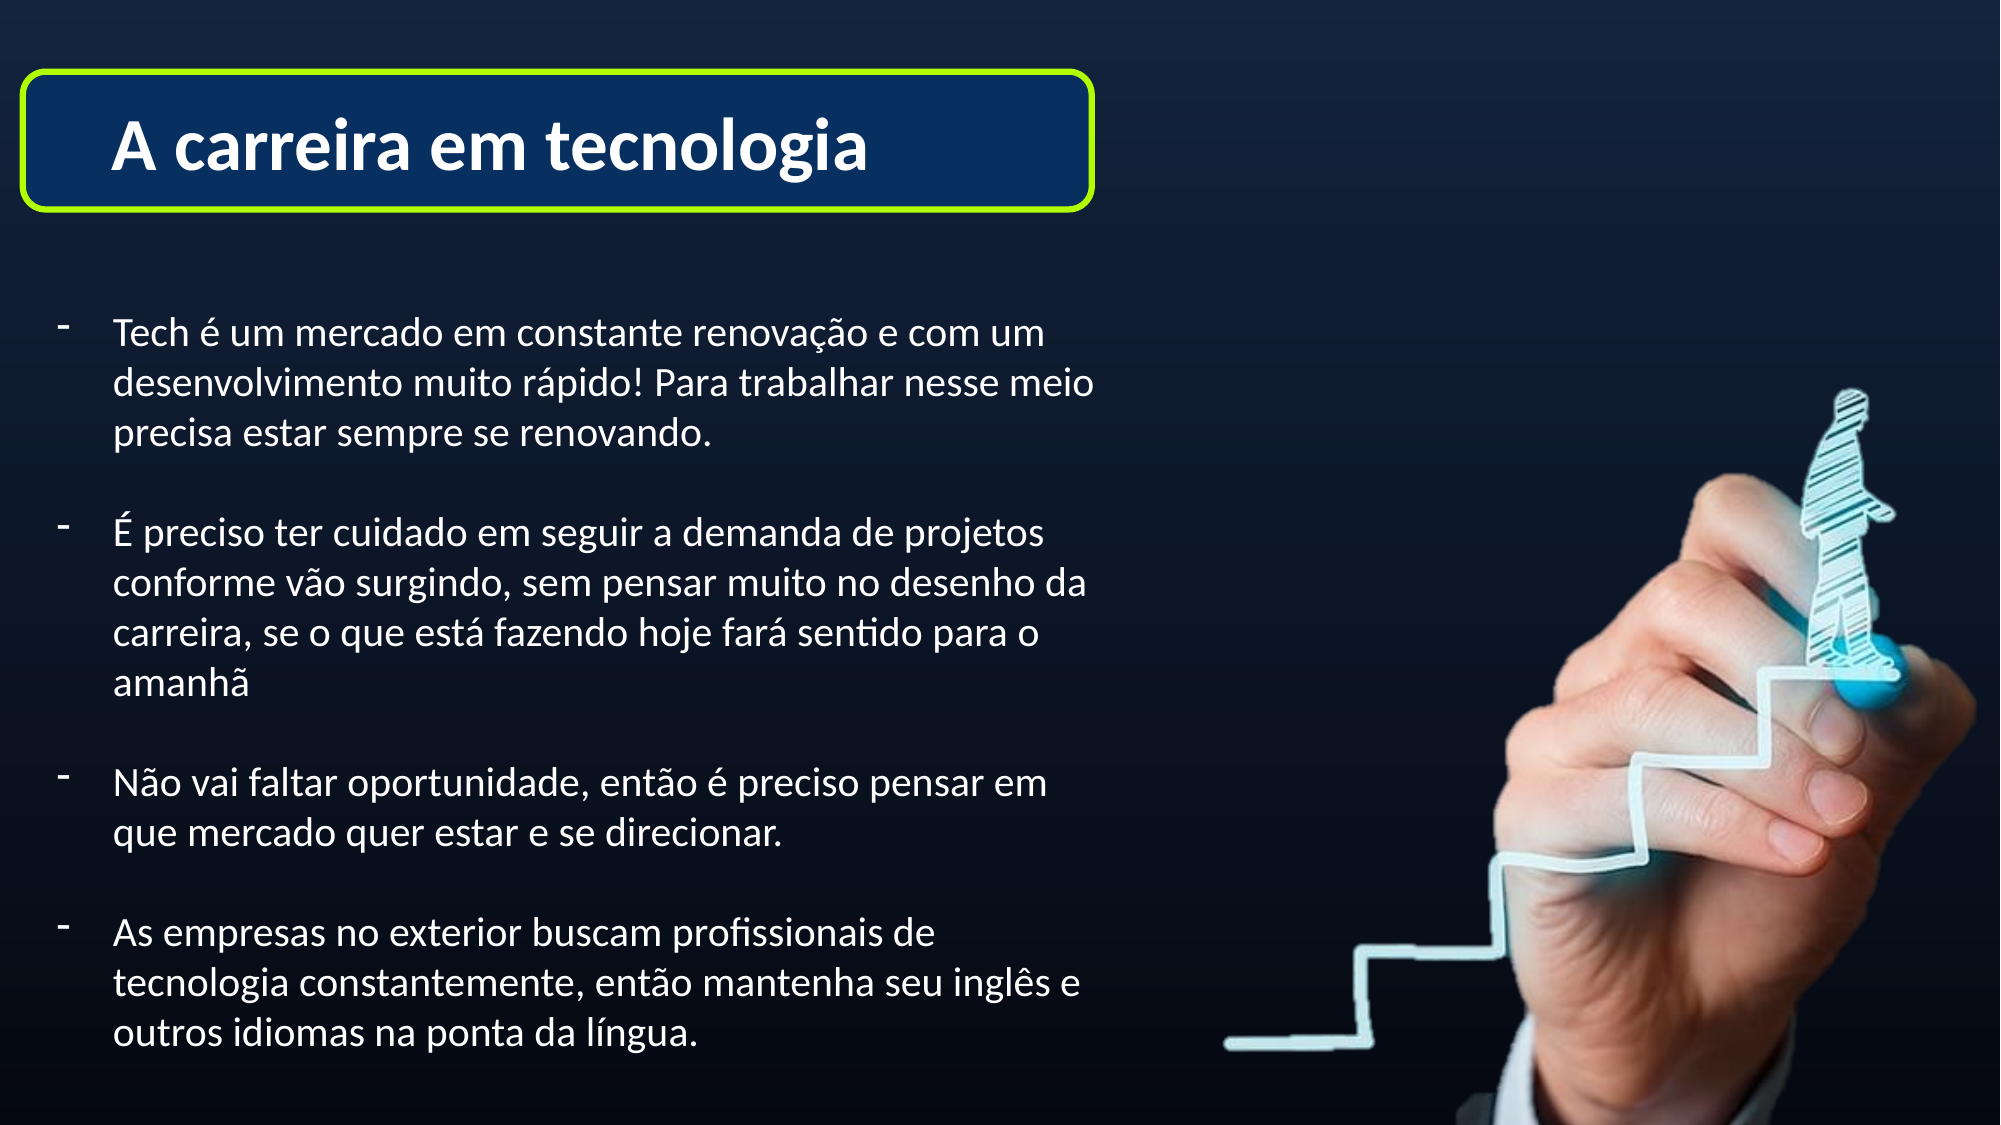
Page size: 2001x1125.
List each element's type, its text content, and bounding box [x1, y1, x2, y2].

text_box [21, 70, 1092, 211]
text_box Tech é um mercado em constante renovação e com um desenvolvimento muito rápido! Para trabalhar nesse meio precisa estar sempre se renovando. É preciso ter cuidado em seguir a demanda de projetos conforme vão surgindo, sem pensar muito no desenho da carreira, se o que está fazendo hoje fará sentido para o amanhã Não vai faltar oportunidade, então é preciso pensar em que mercado quer estar e se direcionar. As empresas no exterior buscam profissionais de tecnologia constantemente, então mantenha seu inglês e outros idiomas na ponta da língua. [41, 297, 1111, 1125]
picture [718, 317, 2000, 1125]
text_box [0, 0, 2000, 1125]
text_box A carreira em tecnologia [96, 87, 1166, 193]
